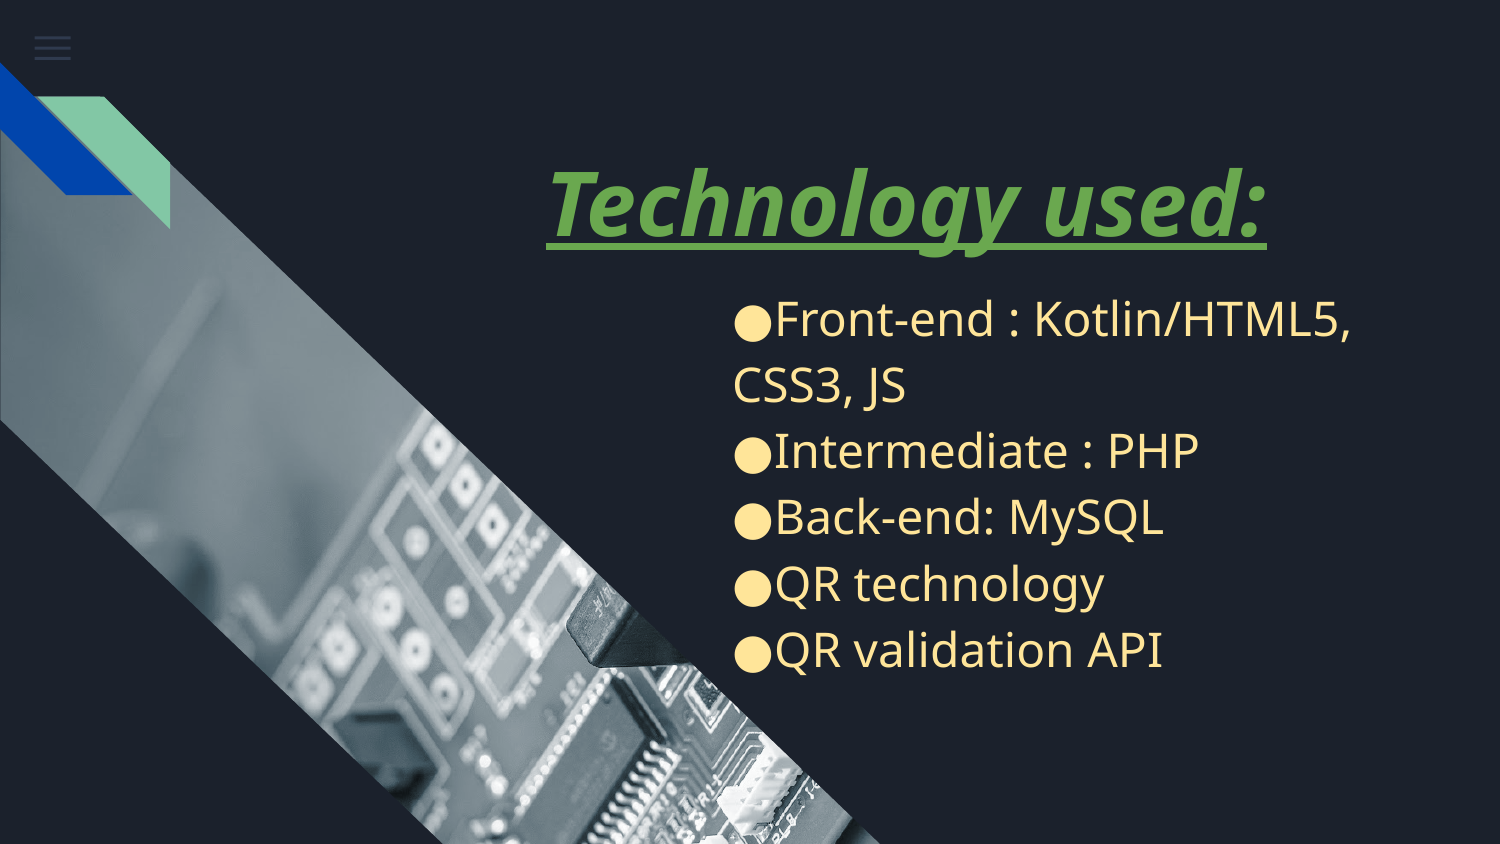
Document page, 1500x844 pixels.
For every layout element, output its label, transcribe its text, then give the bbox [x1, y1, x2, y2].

picture [0, 97, 880, 844]
title Technology used: [530, 115, 1479, 266]
list ●Front-end : Kotlin/HTML5, CSS3, JS ●Intermediate : PHP ●Back-end: MySQL ●QR technology ●QR validation API [717, 265, 1426, 556]
